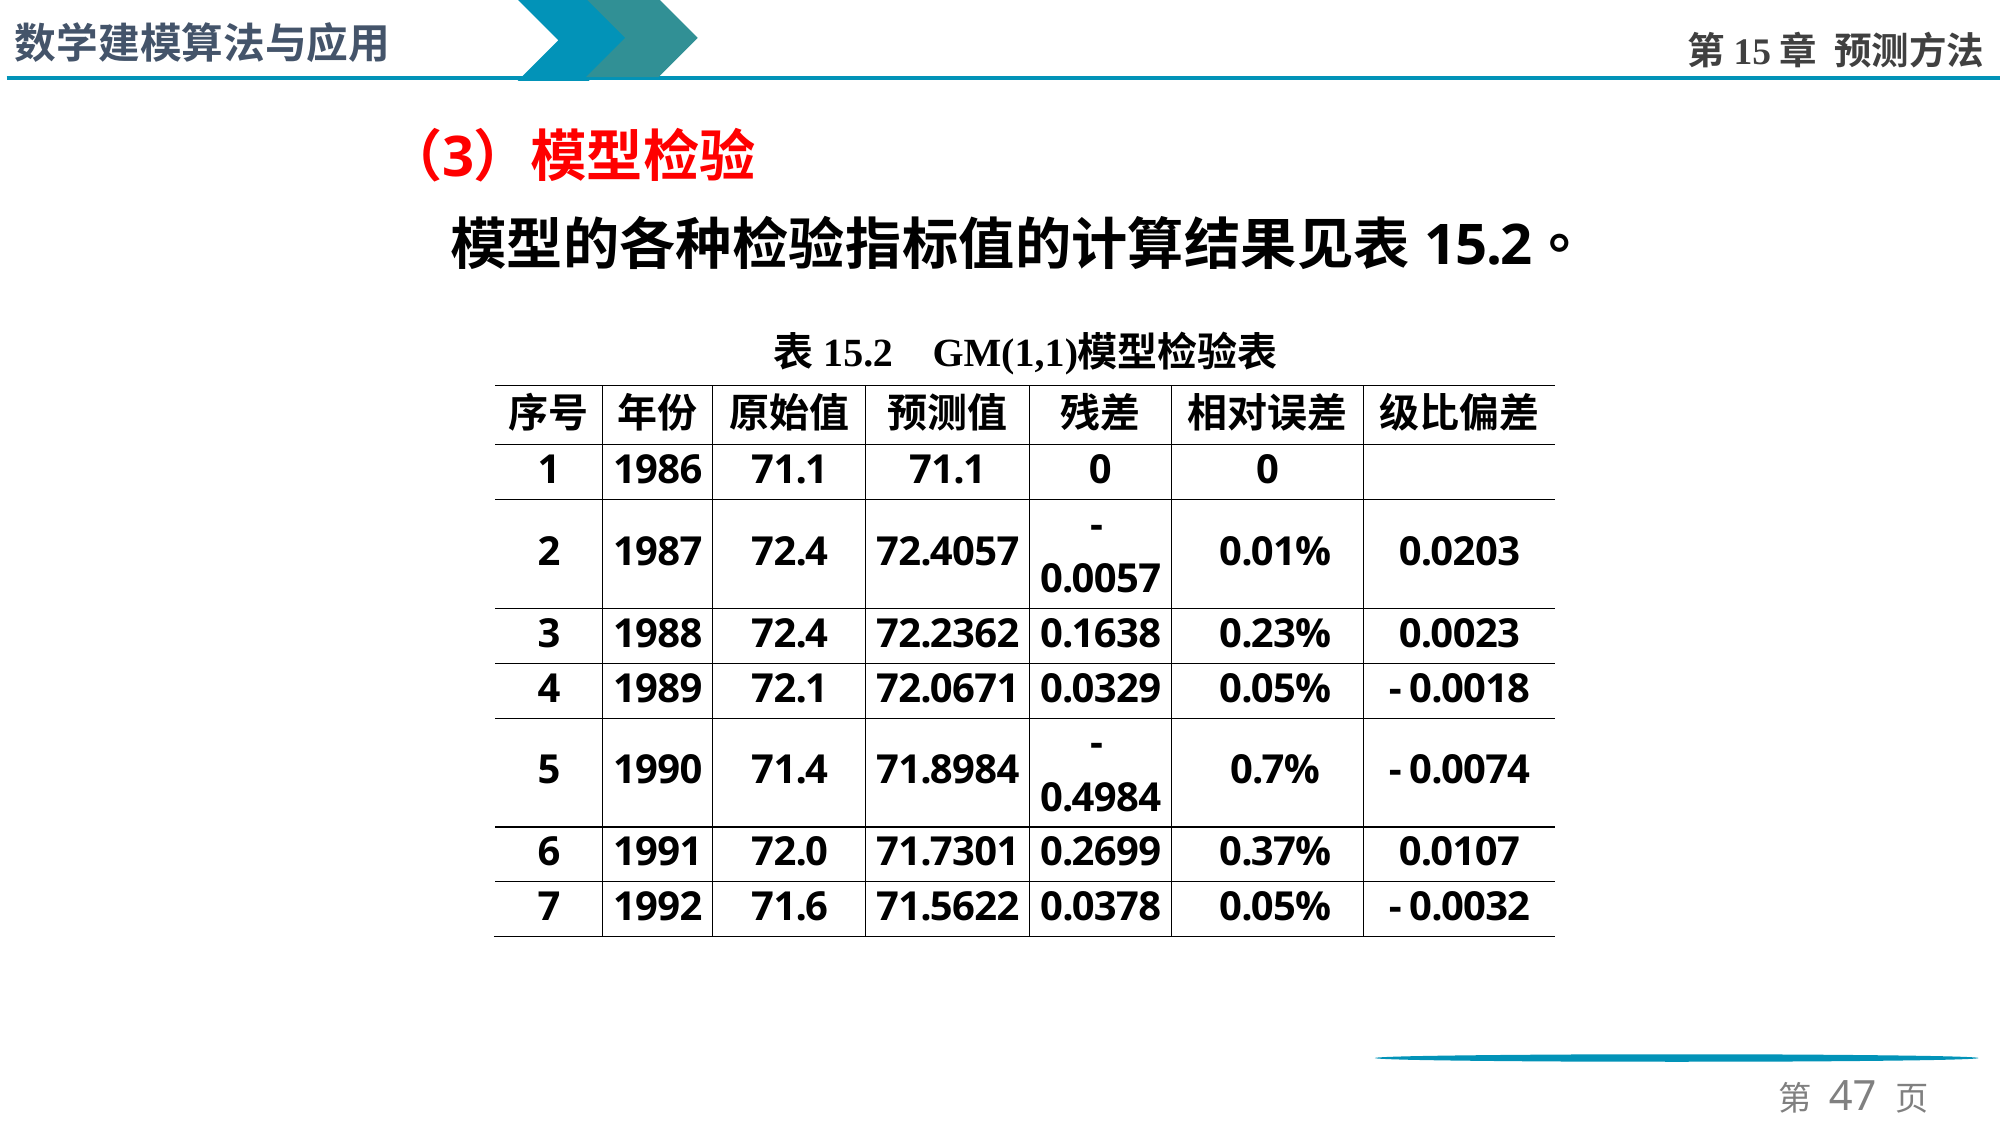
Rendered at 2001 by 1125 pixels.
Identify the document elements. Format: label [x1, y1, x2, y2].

text_box [386, 322, 1663, 969]
text_box [337, 119, 1627, 581]
